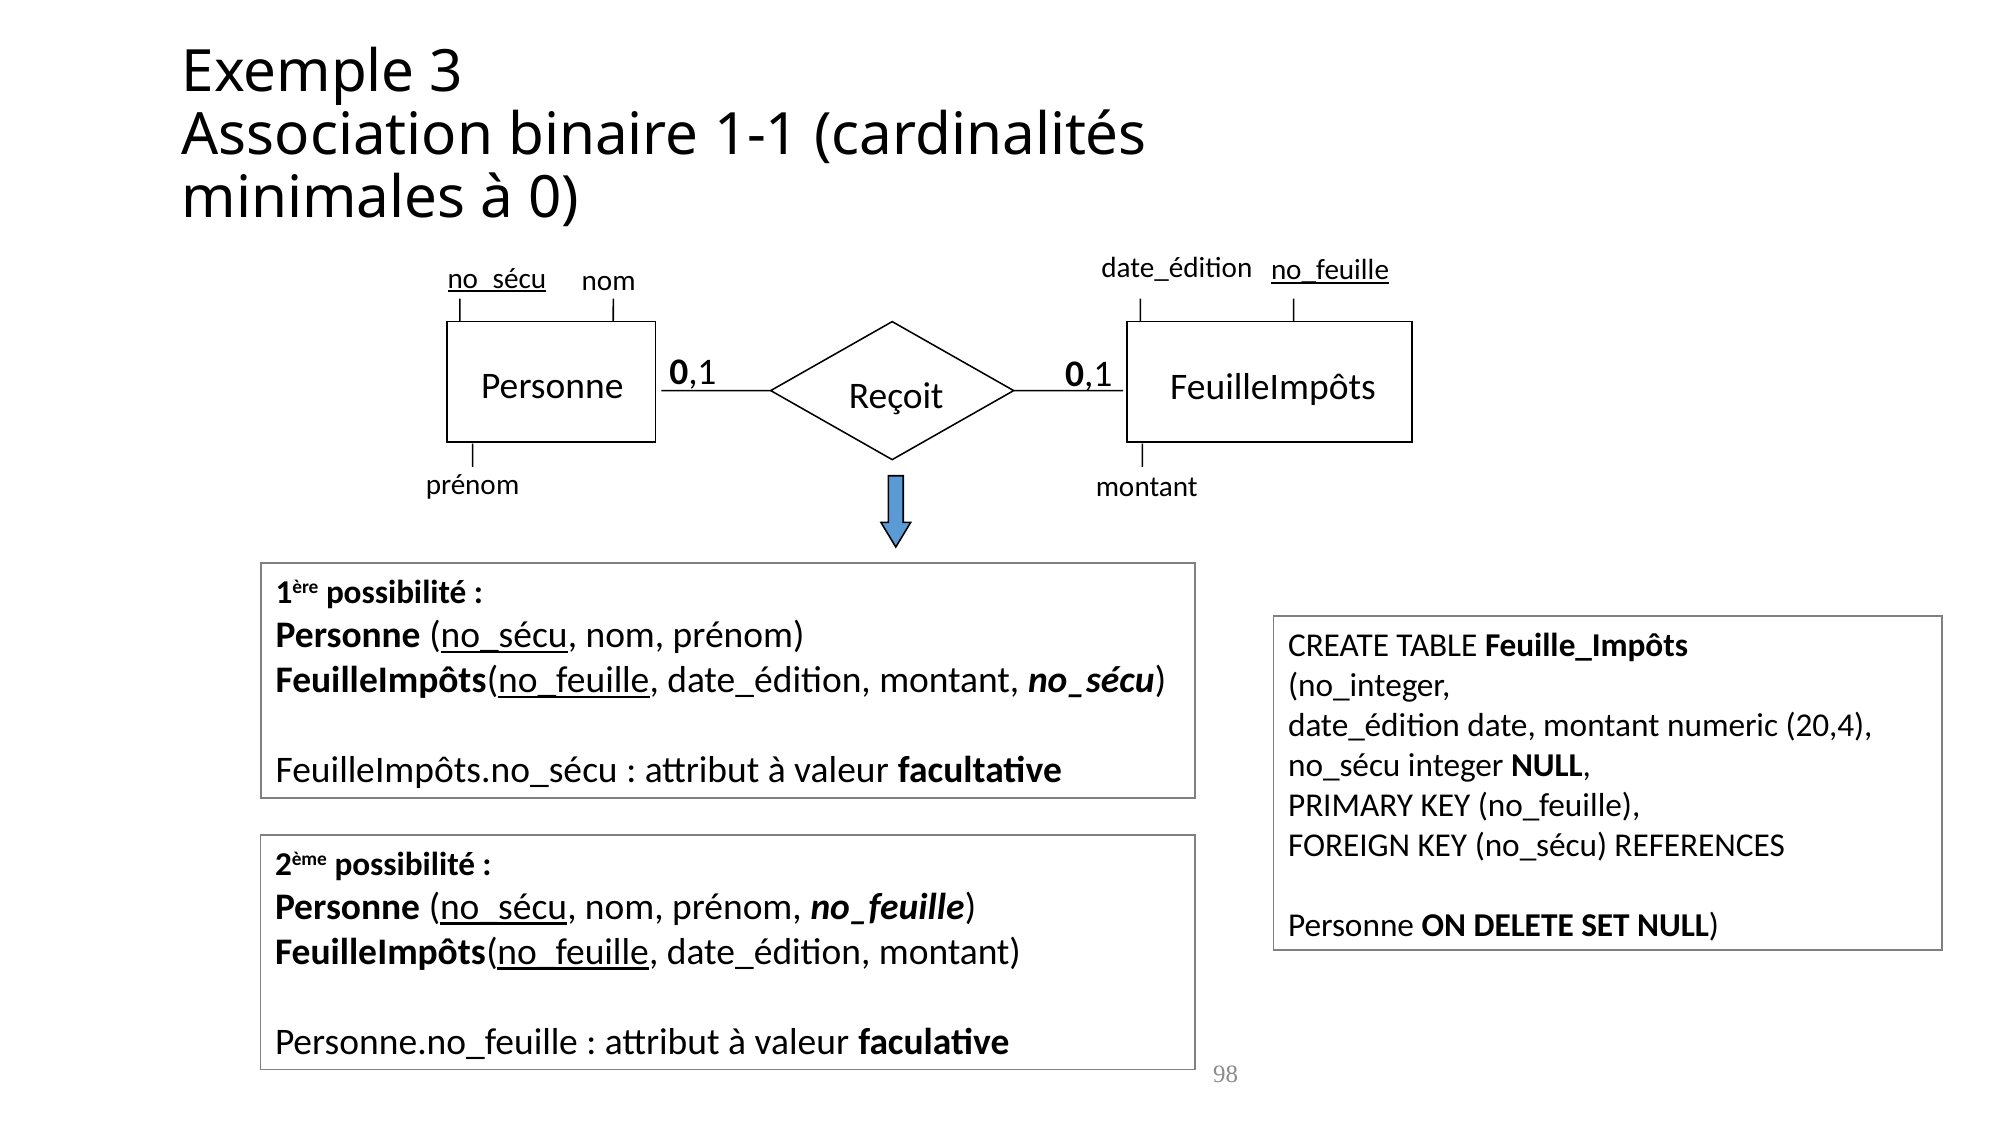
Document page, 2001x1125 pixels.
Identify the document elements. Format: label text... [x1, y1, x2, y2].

text_box [880, 511, 911, 548]
text_box 1ère possibilité : Personne (no_sécu, nom, prénom) FeuilleImpôts(no_feuille, date_édition, montant, no_sécu) FeuilleImpôts.no_sécu : attribut à valeur facultative [260, 563, 1195, 798]
text_box 2ème possibilité : Personne (no_sécu, nom, prénom, no_feuille) FeuilleImpôts(no_feuille, date_édition, montant) Personne.no_feuille : attribut à valeur faculative [260, 834, 1195, 1070]
title Exemple 3 Association binaire 1-1 (cardinalités minimales à 0) [166, 64, 1442, 208]
slide_number 98 [578, 1042, 1254, 1103]
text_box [410, 240, 1412, 511]
text_box CREATE TABLE Feuille_Impôts (no_integer, date_édition date, montant numeric (20,4), no_sécu integer NULL, PRIMARY KEY (no_feuille), FOREIGN KEY (no_sécu) REFERENCES Personne ON DELETE SET NULL) [1273, 616, 1942, 951]
